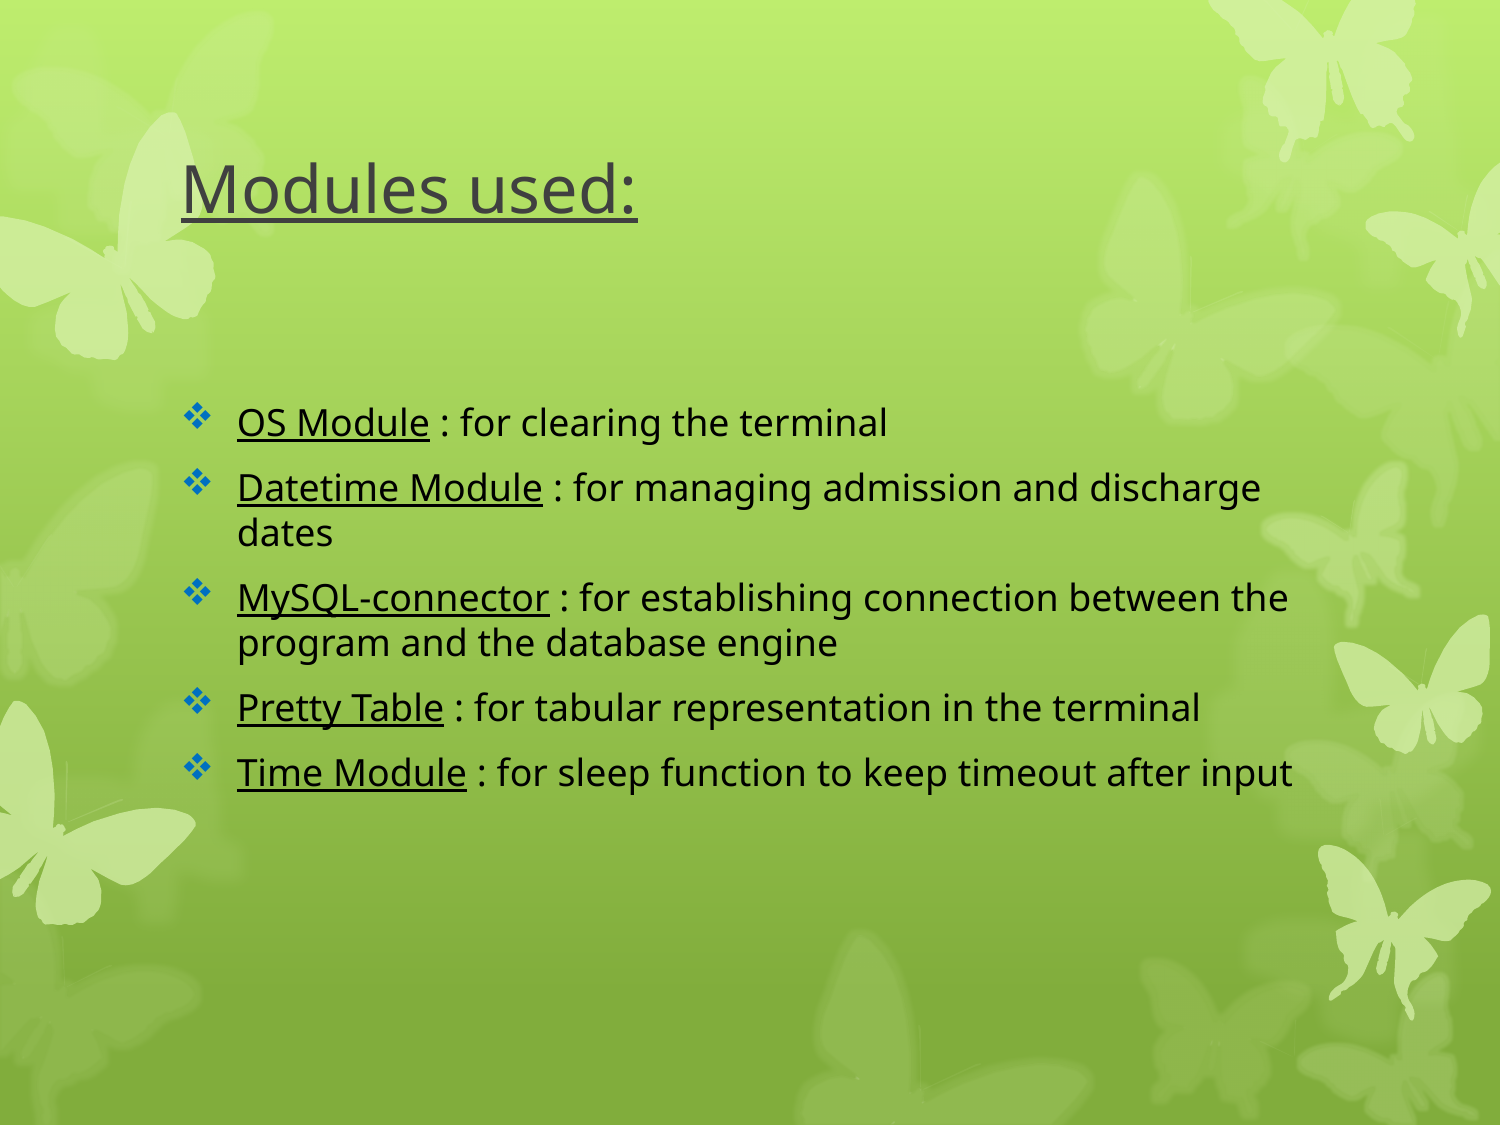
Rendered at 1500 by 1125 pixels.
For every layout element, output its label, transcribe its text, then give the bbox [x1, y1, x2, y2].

list OS Module : for clearing the terminal Datetime Module : for managing admission and discharge dates MySQL-connector : for establishing connection between the program and the database engine Pretty Table : for tabular representation in the terminal Time Module : for sleep function to keep timeout after input [165, 296, 1335, 962]
title Modules used: [165, 110, 1335, 263]
